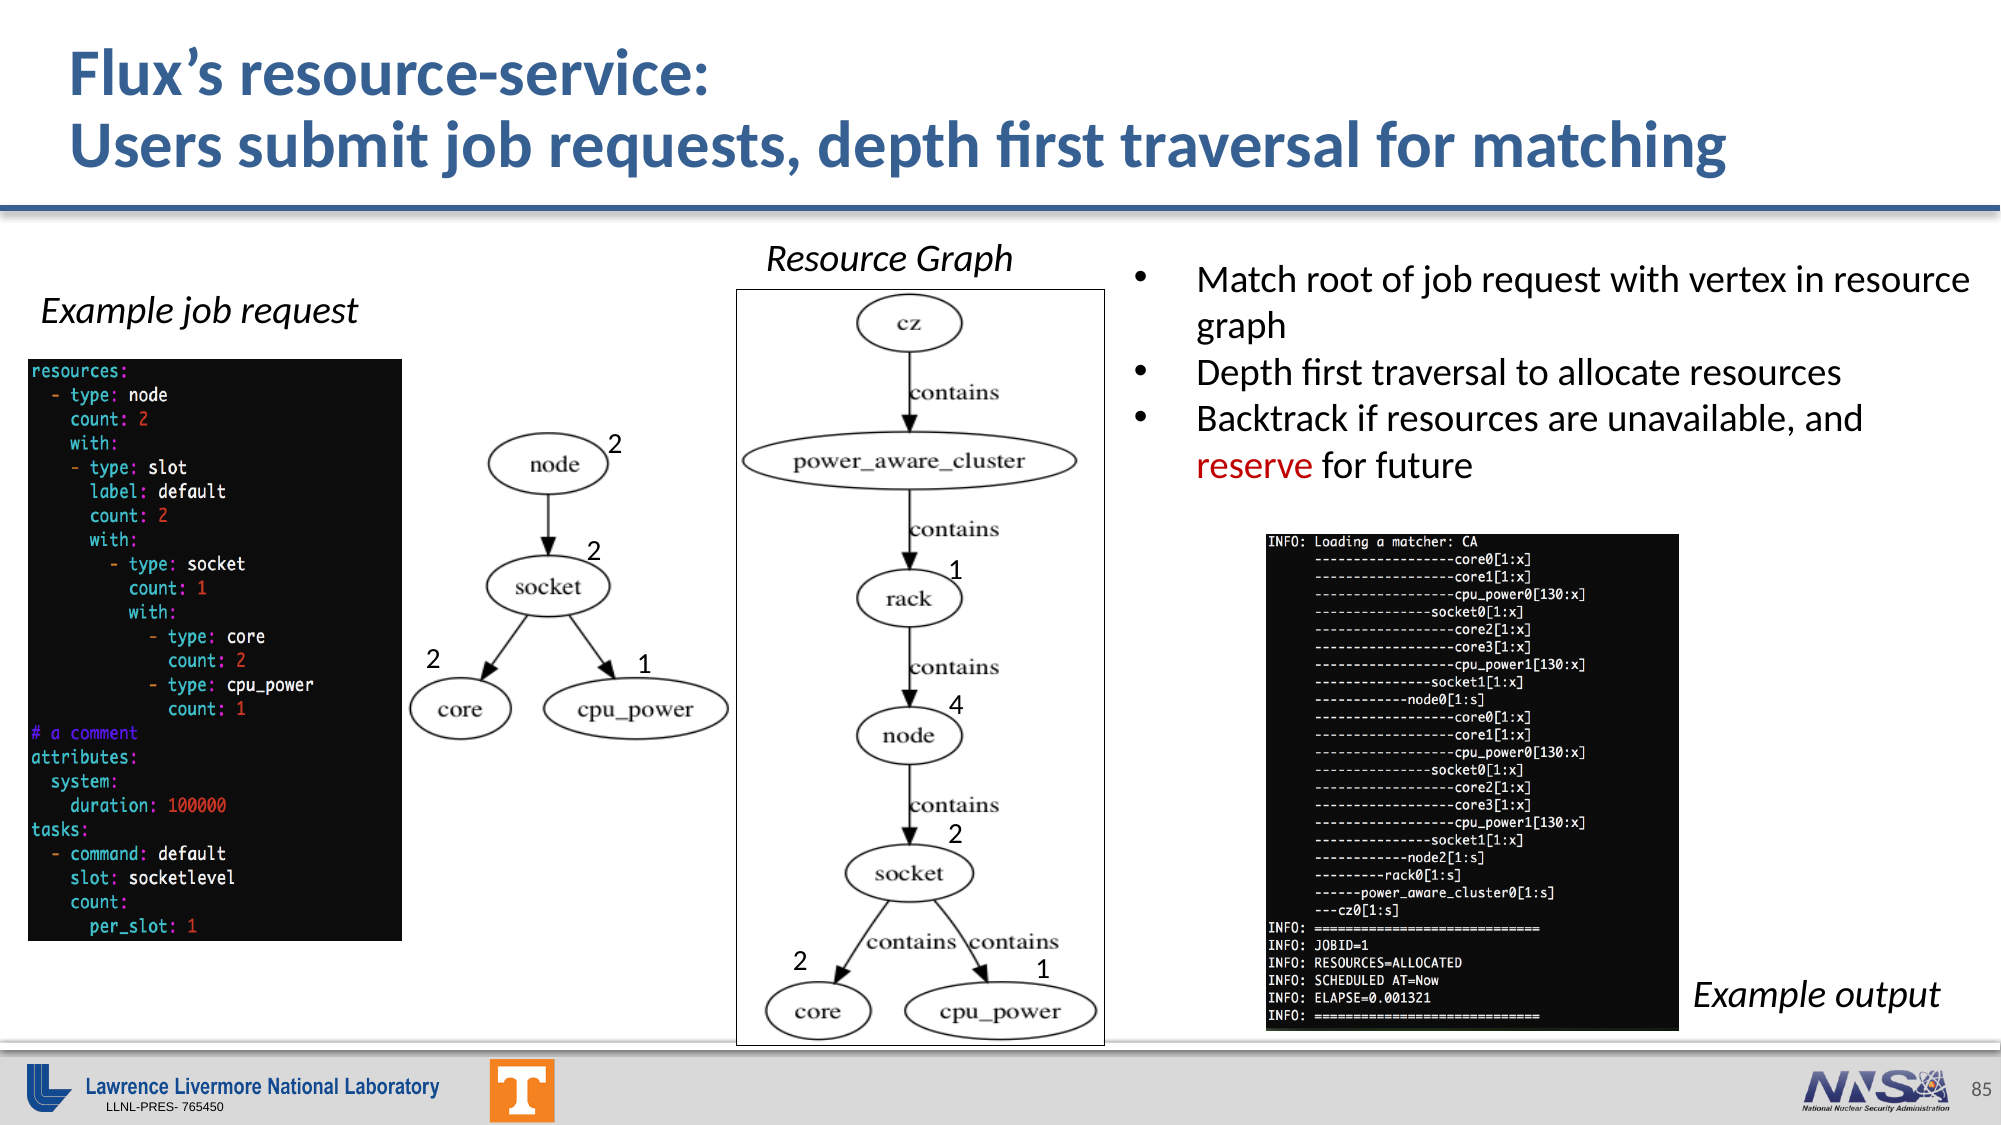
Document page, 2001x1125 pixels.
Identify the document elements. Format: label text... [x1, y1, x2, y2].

text_box Example output [1683, 961, 2000, 1023]
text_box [736, 288, 1105, 1046]
text_box Resource Graph [751, 224, 1096, 287]
picture [1266, 534, 1679, 1031]
title Flux’s resource-service: Users submit job requests, depth first traversal for matching [69, 44, 1905, 176]
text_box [407, 417, 730, 746]
picture [27, 1049, 566, 1125]
picture [1795, 1057, 1956, 1119]
text_box Match root of job request with vertex in resource graph Depth first traversal to allocate resources Backtrack if resources are unavailable, and reserve for future [1119, 245, 1988, 494]
text_box Example job request [25, 277, 516, 339]
picture [28, 359, 402, 942]
